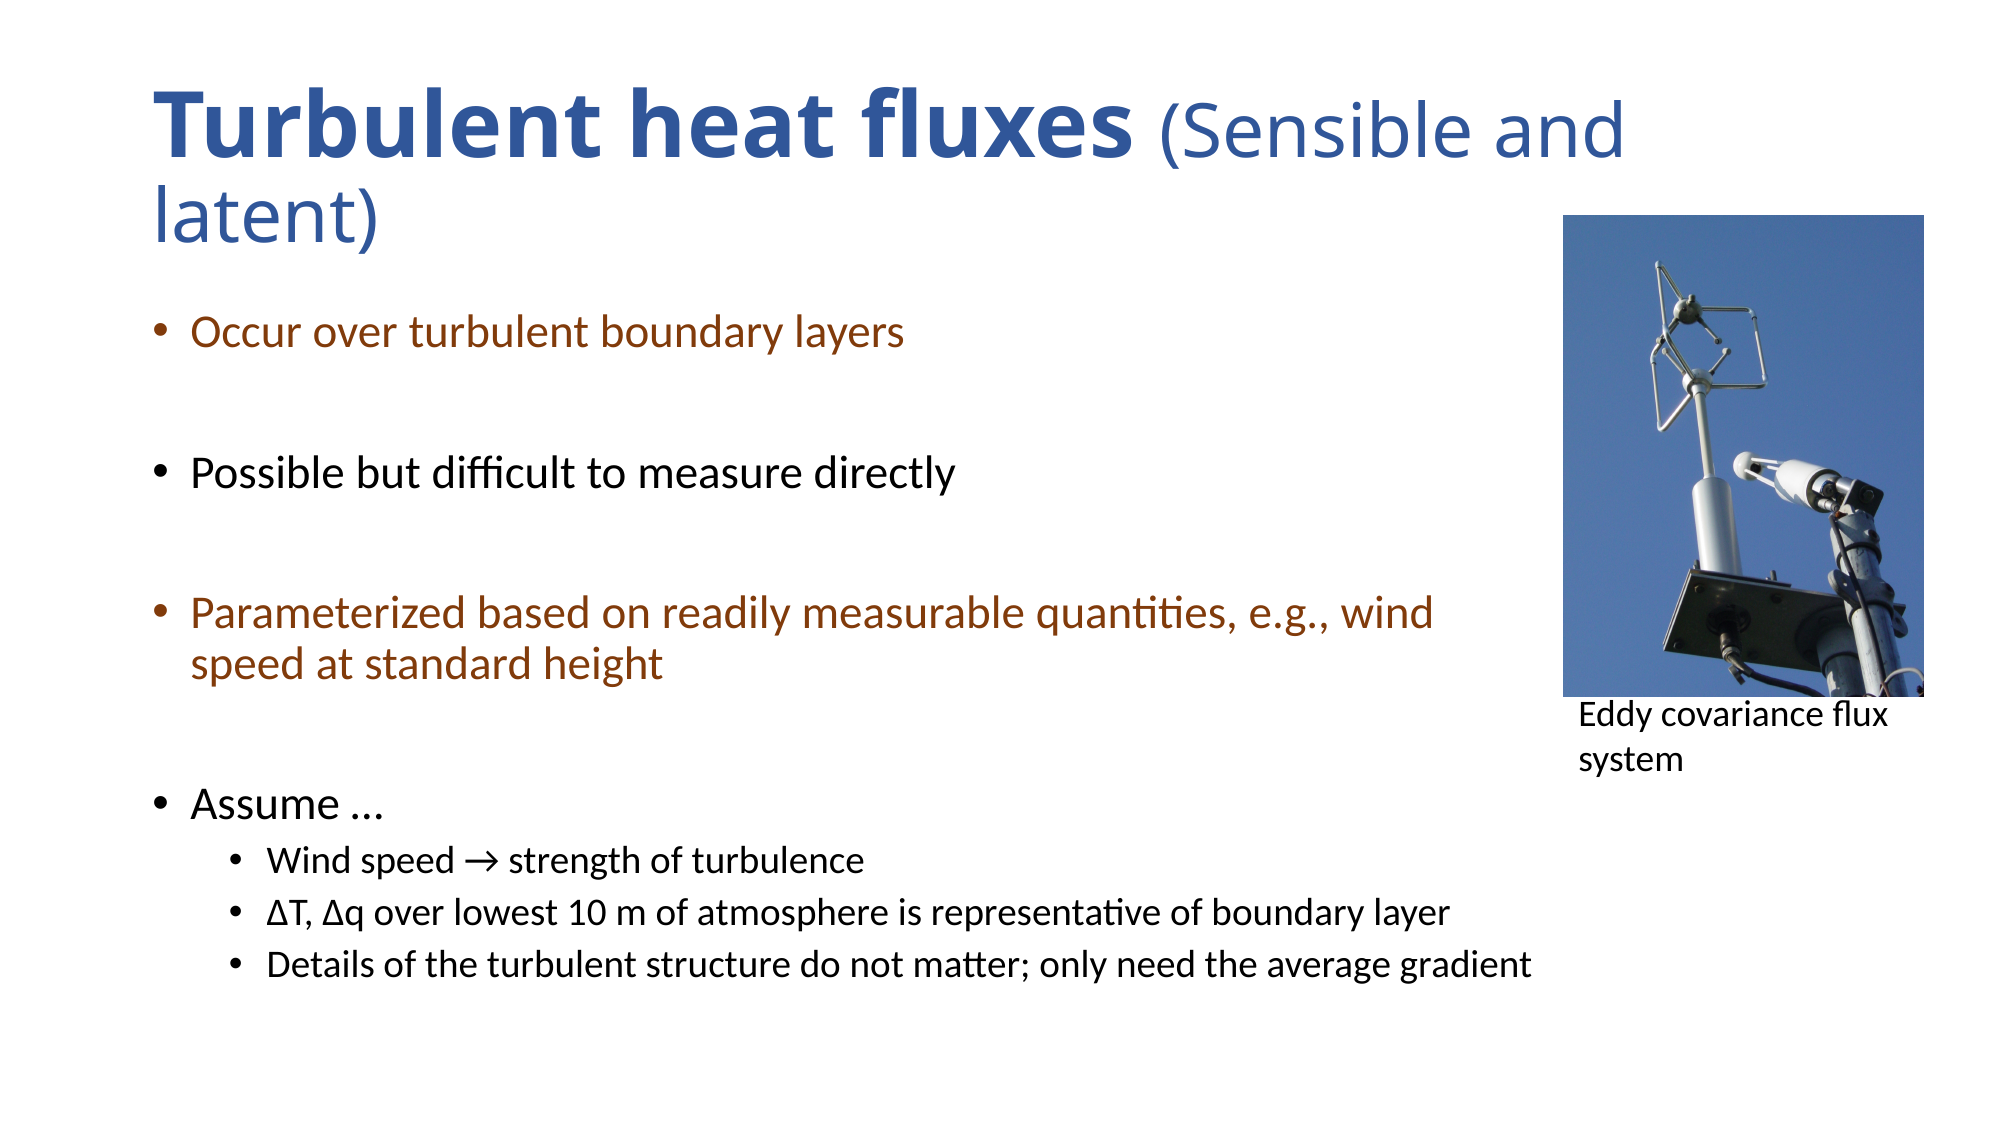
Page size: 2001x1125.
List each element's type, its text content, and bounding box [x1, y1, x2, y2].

title Turbulent heat fluxes (Sensible and latent) [137, 59, 1863, 278]
list Occur over turbulent boundary layers Possible but difficult to measure directly Parameterized based on readily measurable quantities, e.g., wind speed at standard height Assume … Wind speed → strength of turbulence ΔT, Δq over lowest 10 m of atmosphere is representative of boundary layer Details of the turbulent structure do not matter; only need the average gradient [137, 299, 1564, 1014]
text_box Eddy covariance flux system [1563, 697, 1919, 787]
picture [1563, 215, 1924, 697]
